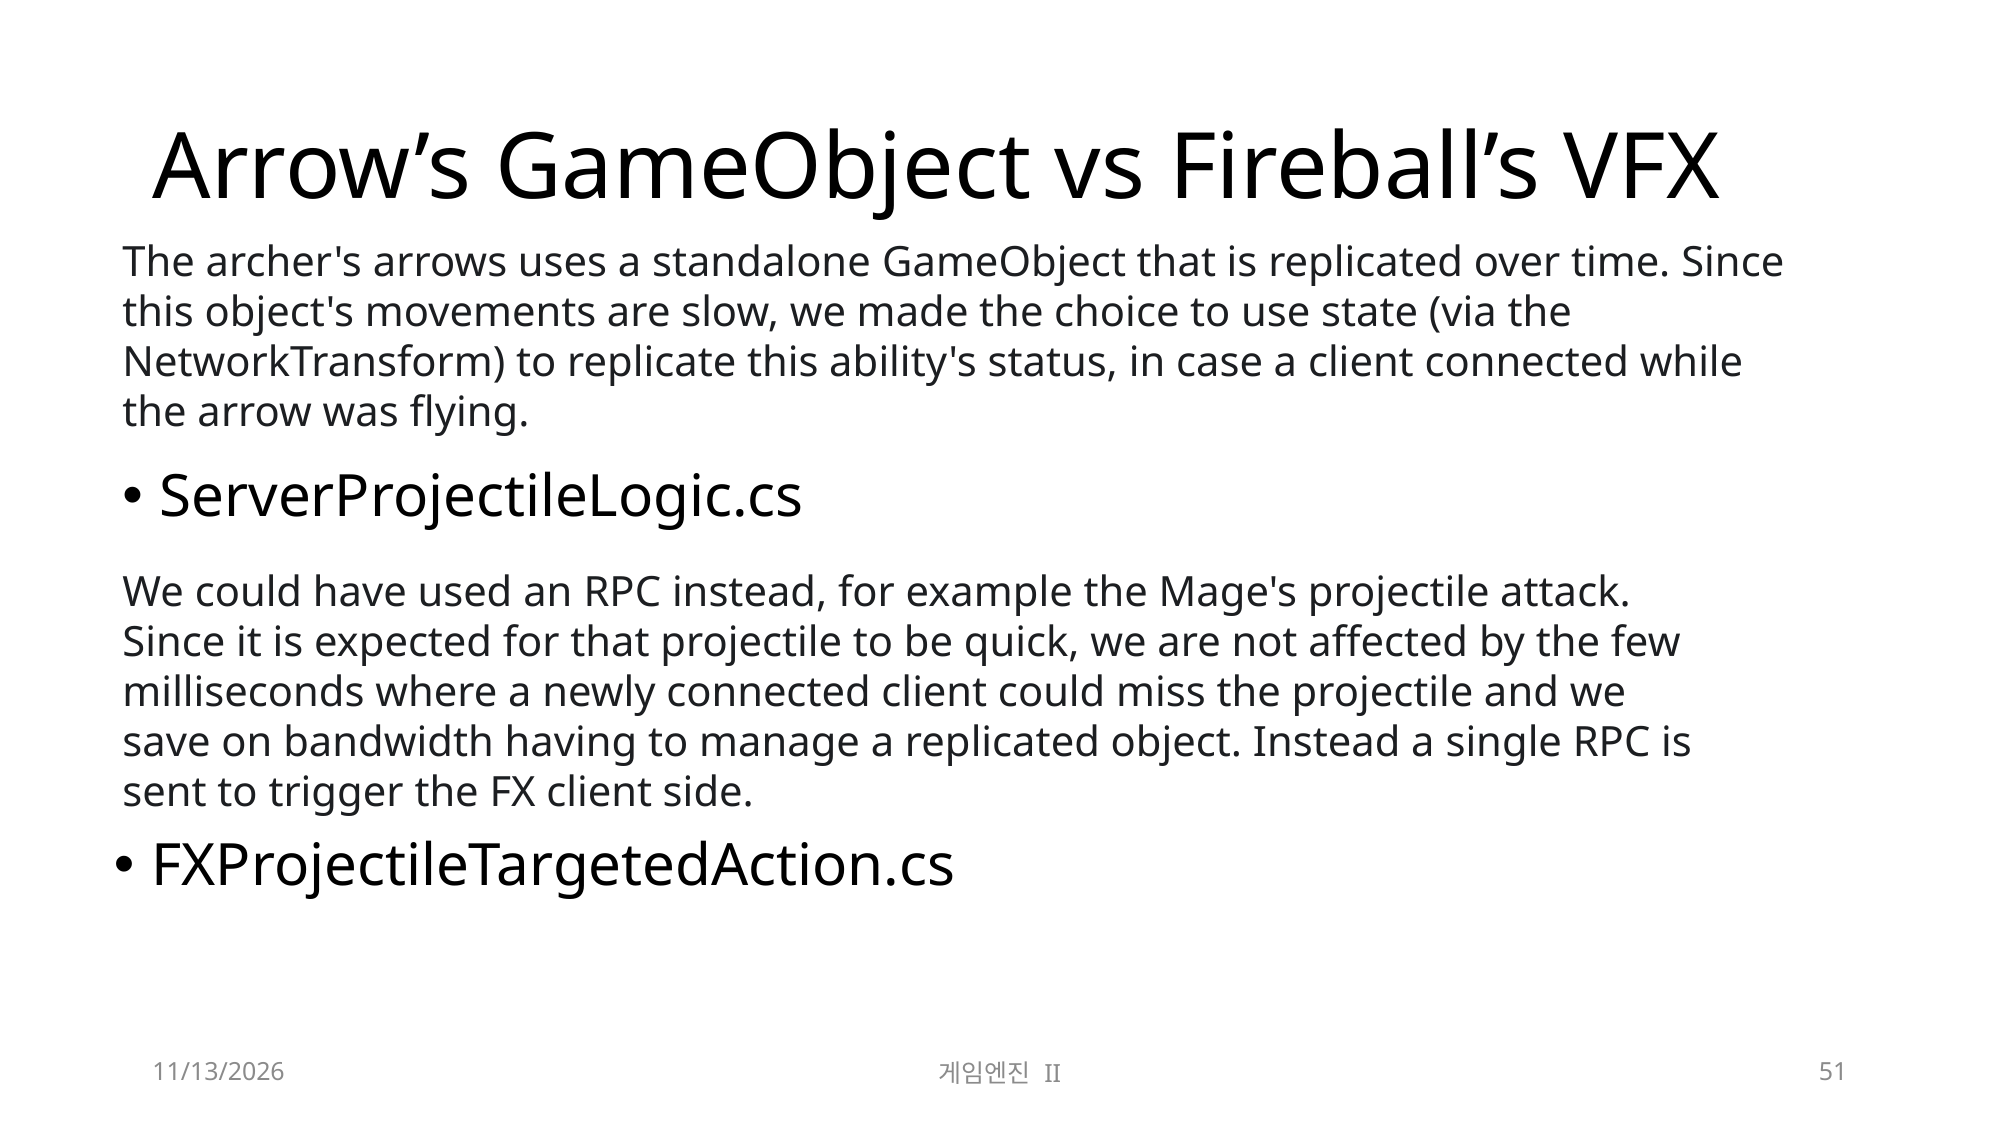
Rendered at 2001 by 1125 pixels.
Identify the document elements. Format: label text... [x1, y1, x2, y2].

text_box We could have used an RPC instead, for example the Mage's projectile attack. Since it is expected for that projectile to be quick, we are not affected by the few milliseconds where a newly connected client could miss the projectile and we save on bandwidth having to manage a replicated object. Instead a single RPC is sent to trigger the FX client side. [107, 556, 1720, 822]
footer 게임엔진 II [662, 1042, 1338, 1103]
text_box The archer's arrows uses a standalone GameObject that is replicated over time. Since this object's movements are slow, we made the choice to use state (via the NetworkTransform) to replicate this ability's status, in case a client connected while the arrow was flying. [107, 227, 1816, 443]
slide_number 51 [1412, 1042, 1863, 1103]
title Arrow’s GameObject vs Fireball’s VFX [137, 59, 1863, 278]
text_box FXProjectileTargetedAction.cs [98, 827, 1824, 921]
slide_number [137, 1042, 588, 1103]
list ServerProjectileLogic.cs [107, 458, 1833, 552]
